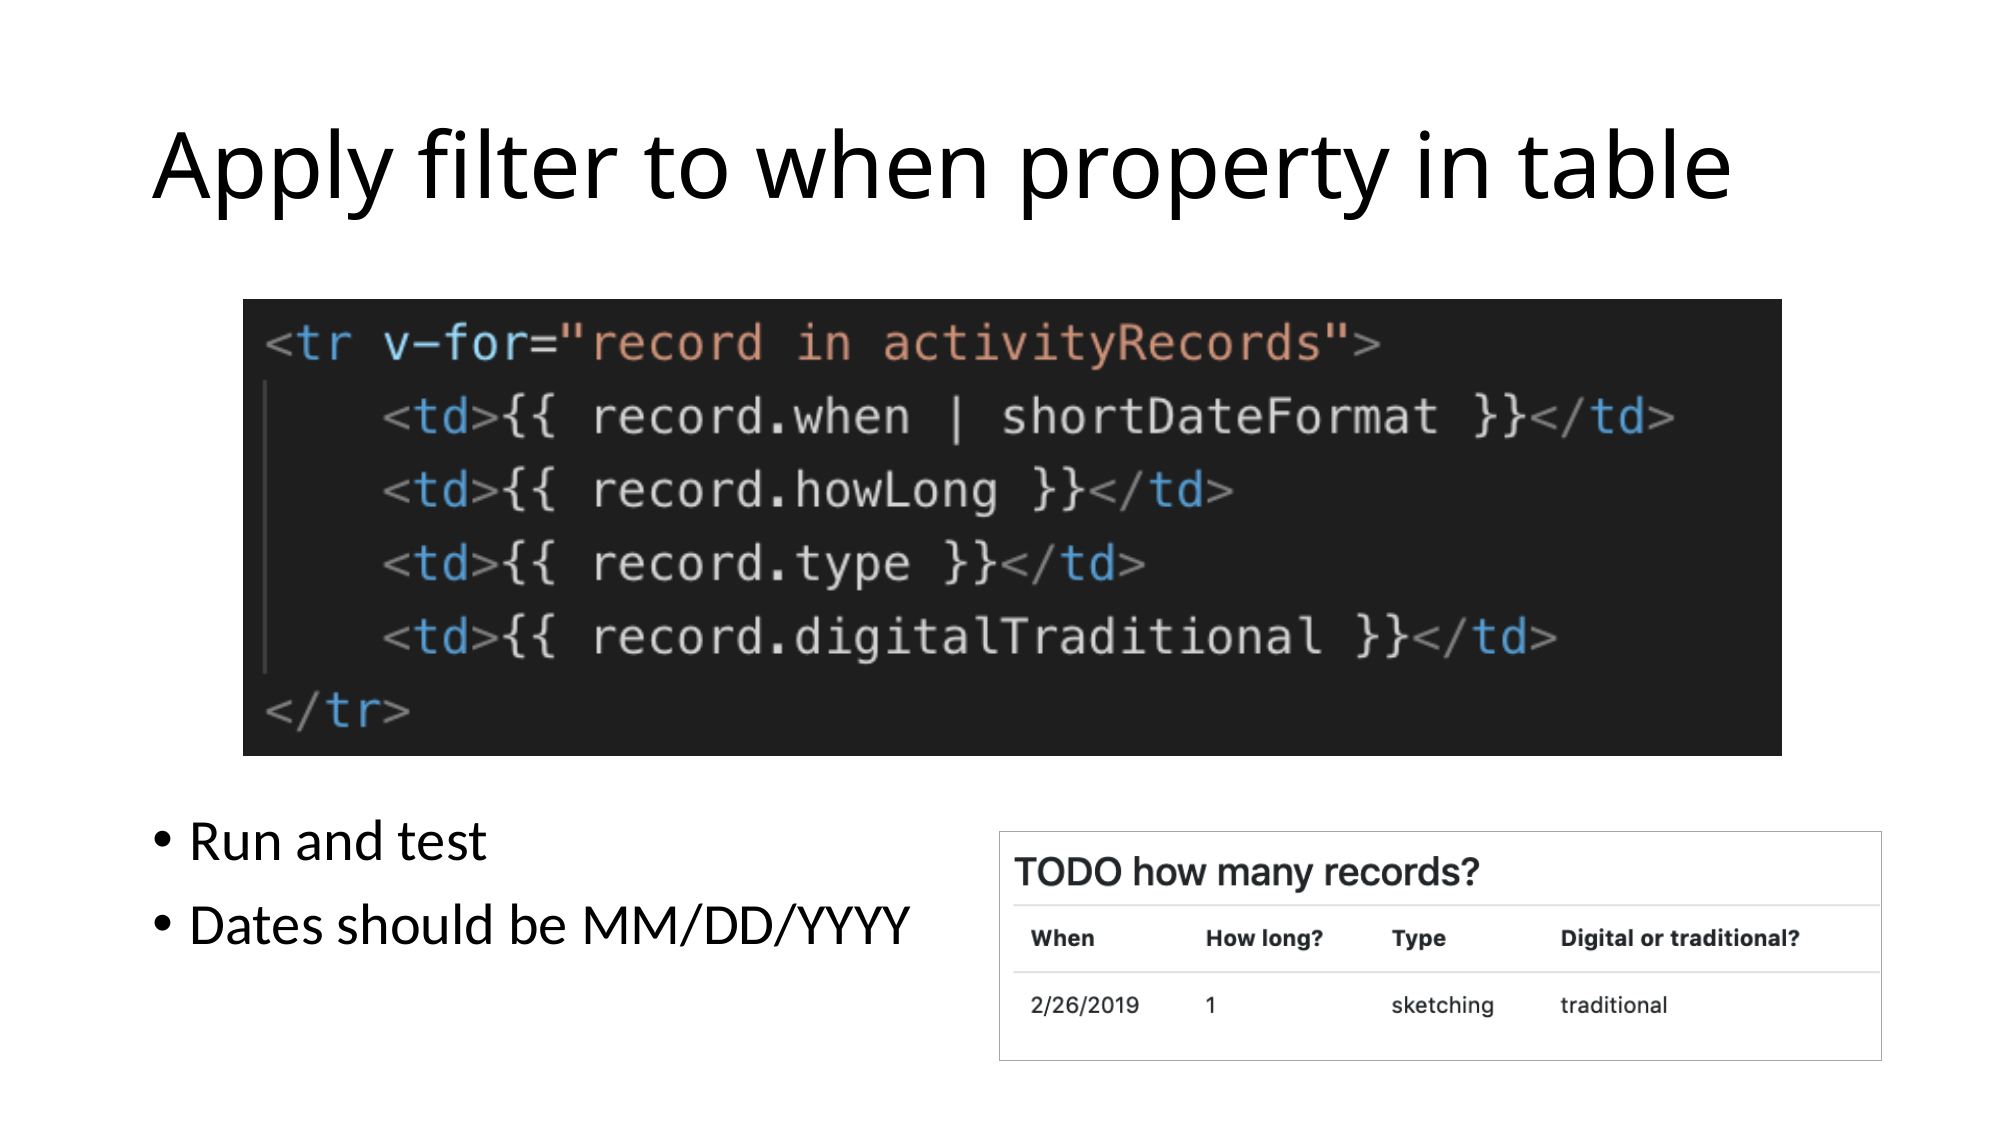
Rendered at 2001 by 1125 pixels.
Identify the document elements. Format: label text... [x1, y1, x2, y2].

list Run and test Dates should be MM/DD/YYYY [137, 802, 1863, 1014]
picture [242, 299, 1782, 756]
title Apply filter to when property in table [137, 59, 1863, 278]
picture [999, 831, 1882, 1061]
